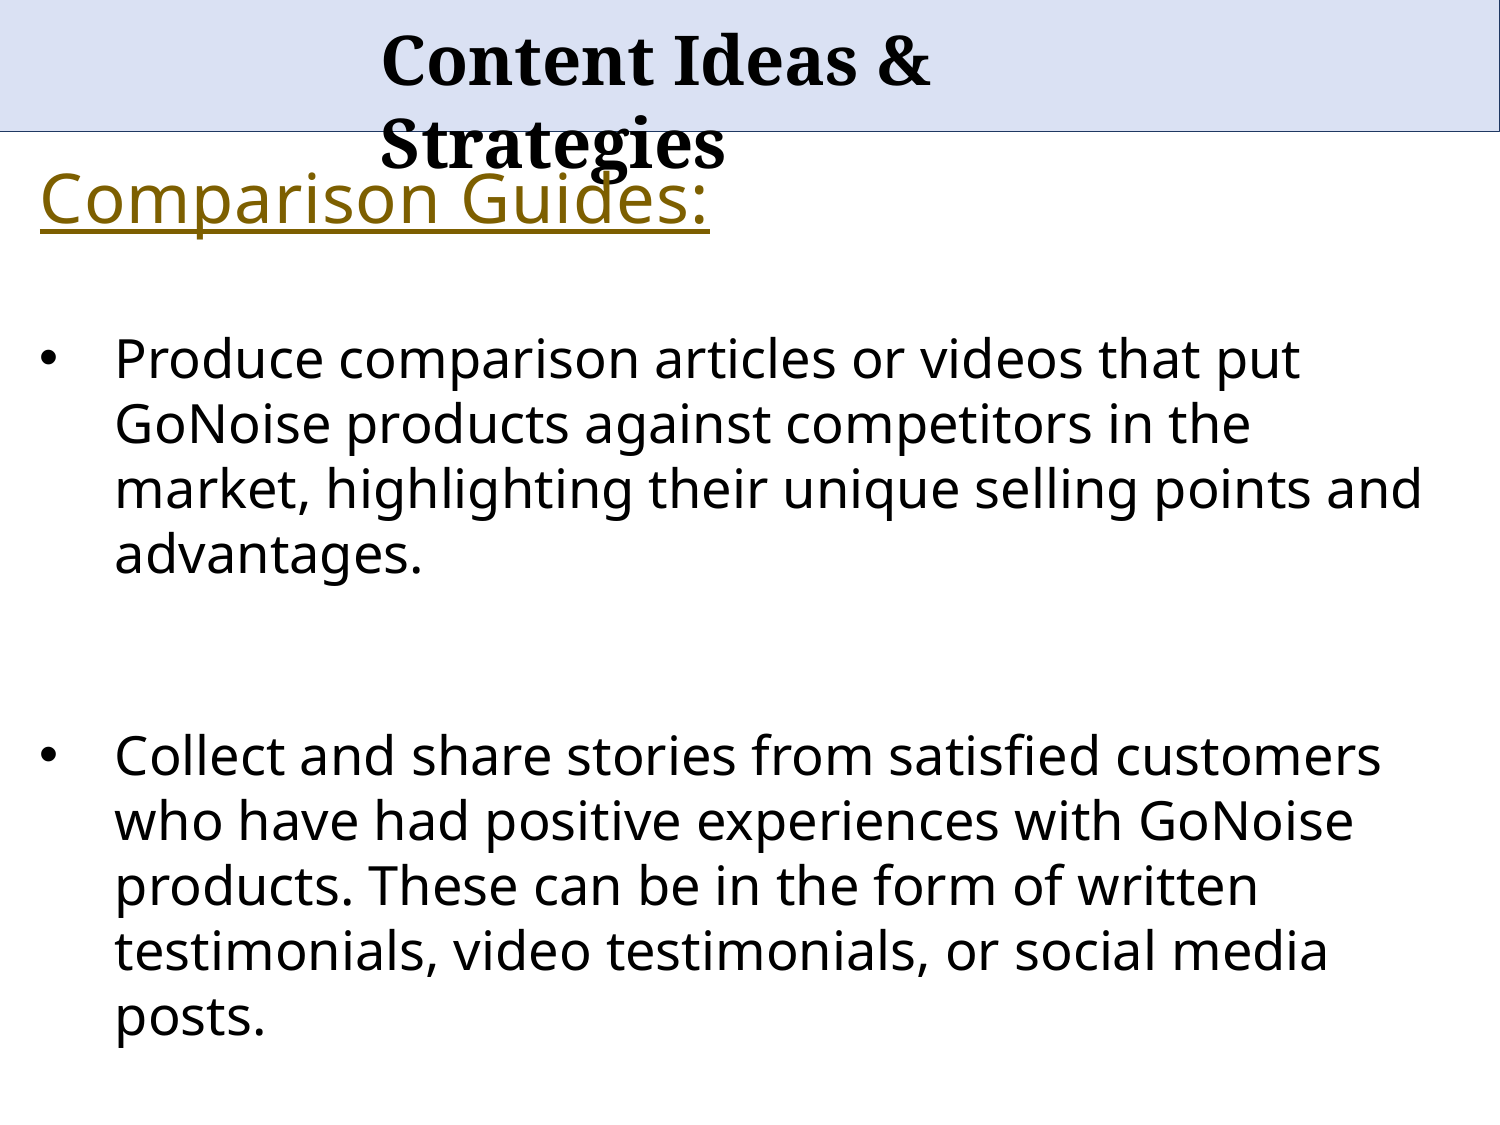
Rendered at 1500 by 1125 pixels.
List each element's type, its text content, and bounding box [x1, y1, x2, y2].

text_box Comparison Guides: Produce comparison articles or videos that put GoNoise products against competitors in the market, highlighting their unique selling points and advantages. Collect and share stories from satisfied customers who have had positive experiences with GoNoise products. These can be in the form of written testimonials, video testimonials, or social media posts. [37, 152, 1456, 1047]
title Content Ideas & Strategies [0, 5, 1292, 205]
